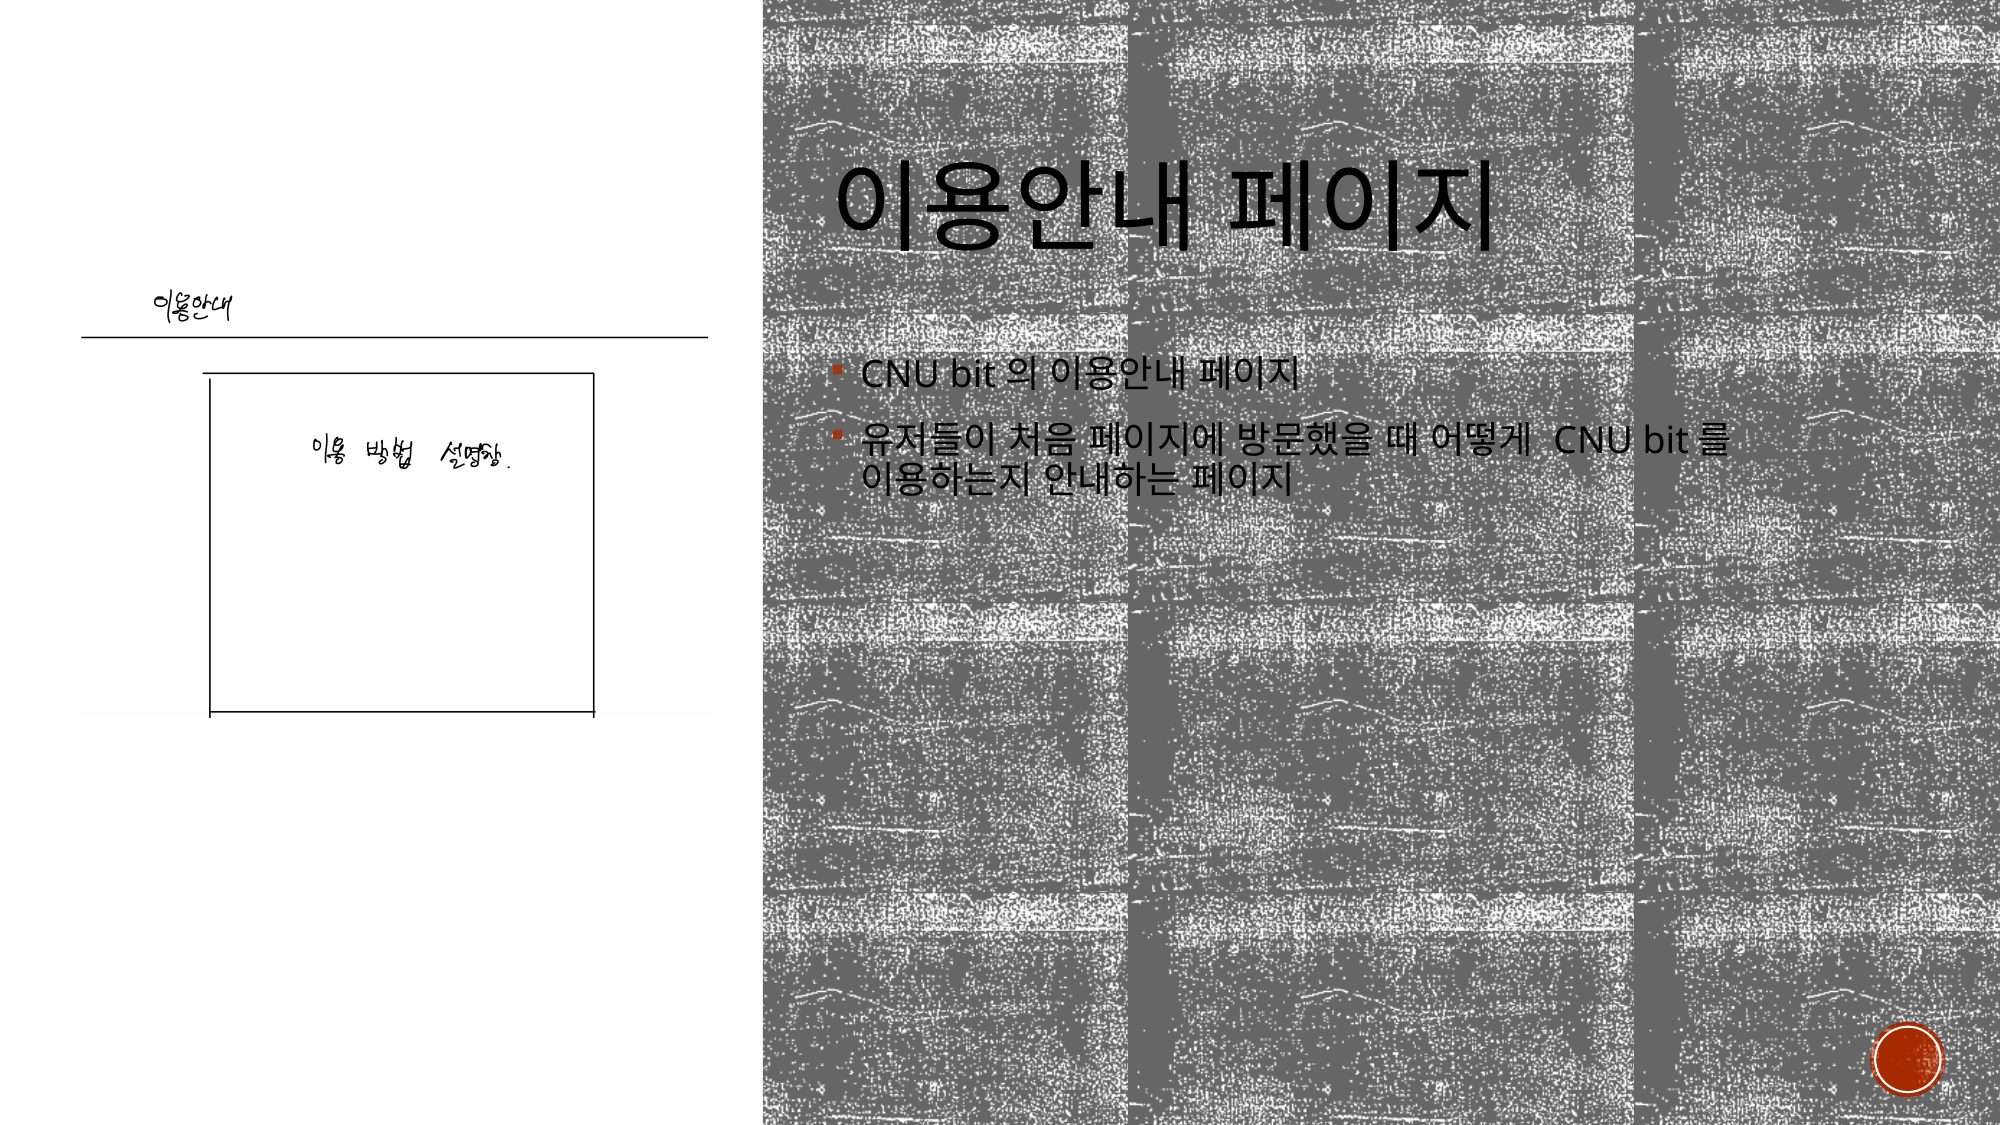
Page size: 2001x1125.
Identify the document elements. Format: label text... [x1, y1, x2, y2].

picture [80, 270, 713, 718]
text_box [1872, 1024, 1943, 1095]
text_box [762, 0, 2000, 1125]
list CNU bit의 이용안내 페이지 유저들이 처음 페이지에 방문했을 때 어떻게 CNU bit를 이용하는지 안내하는 페이지 [815, 348, 1920, 1013]
title 이용안내 페이지 [815, 79, 1920, 344]
